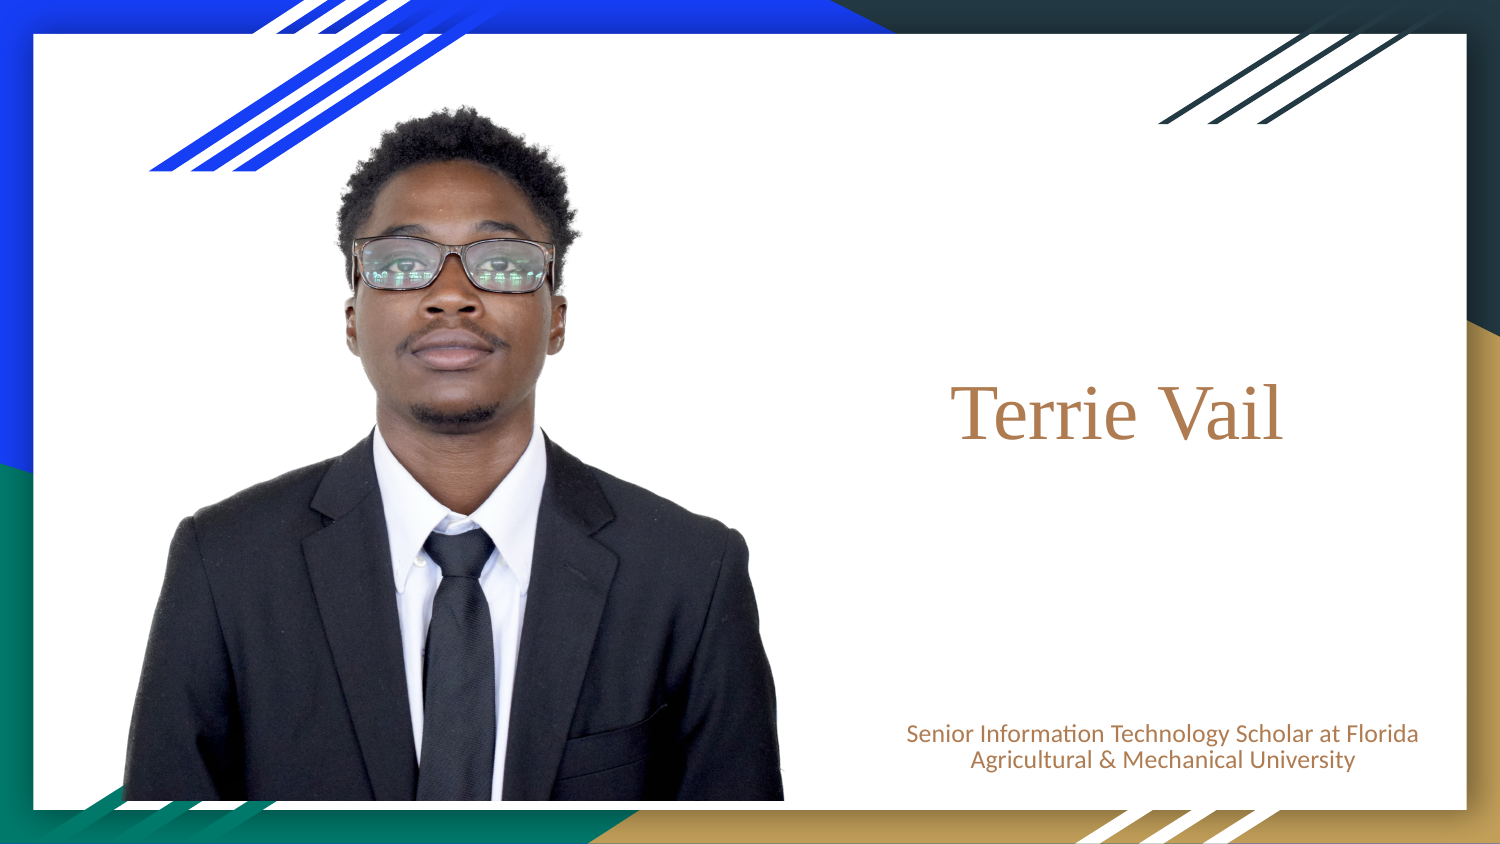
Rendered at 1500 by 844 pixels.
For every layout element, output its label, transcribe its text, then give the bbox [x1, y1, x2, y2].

picture [120, 104, 786, 801]
subtitle Senior Information Technology Scholar at Florida Agricultural & Mechanical University [878, 707, 1449, 791]
title Terrie Vail [790, 283, 1500, 543]
